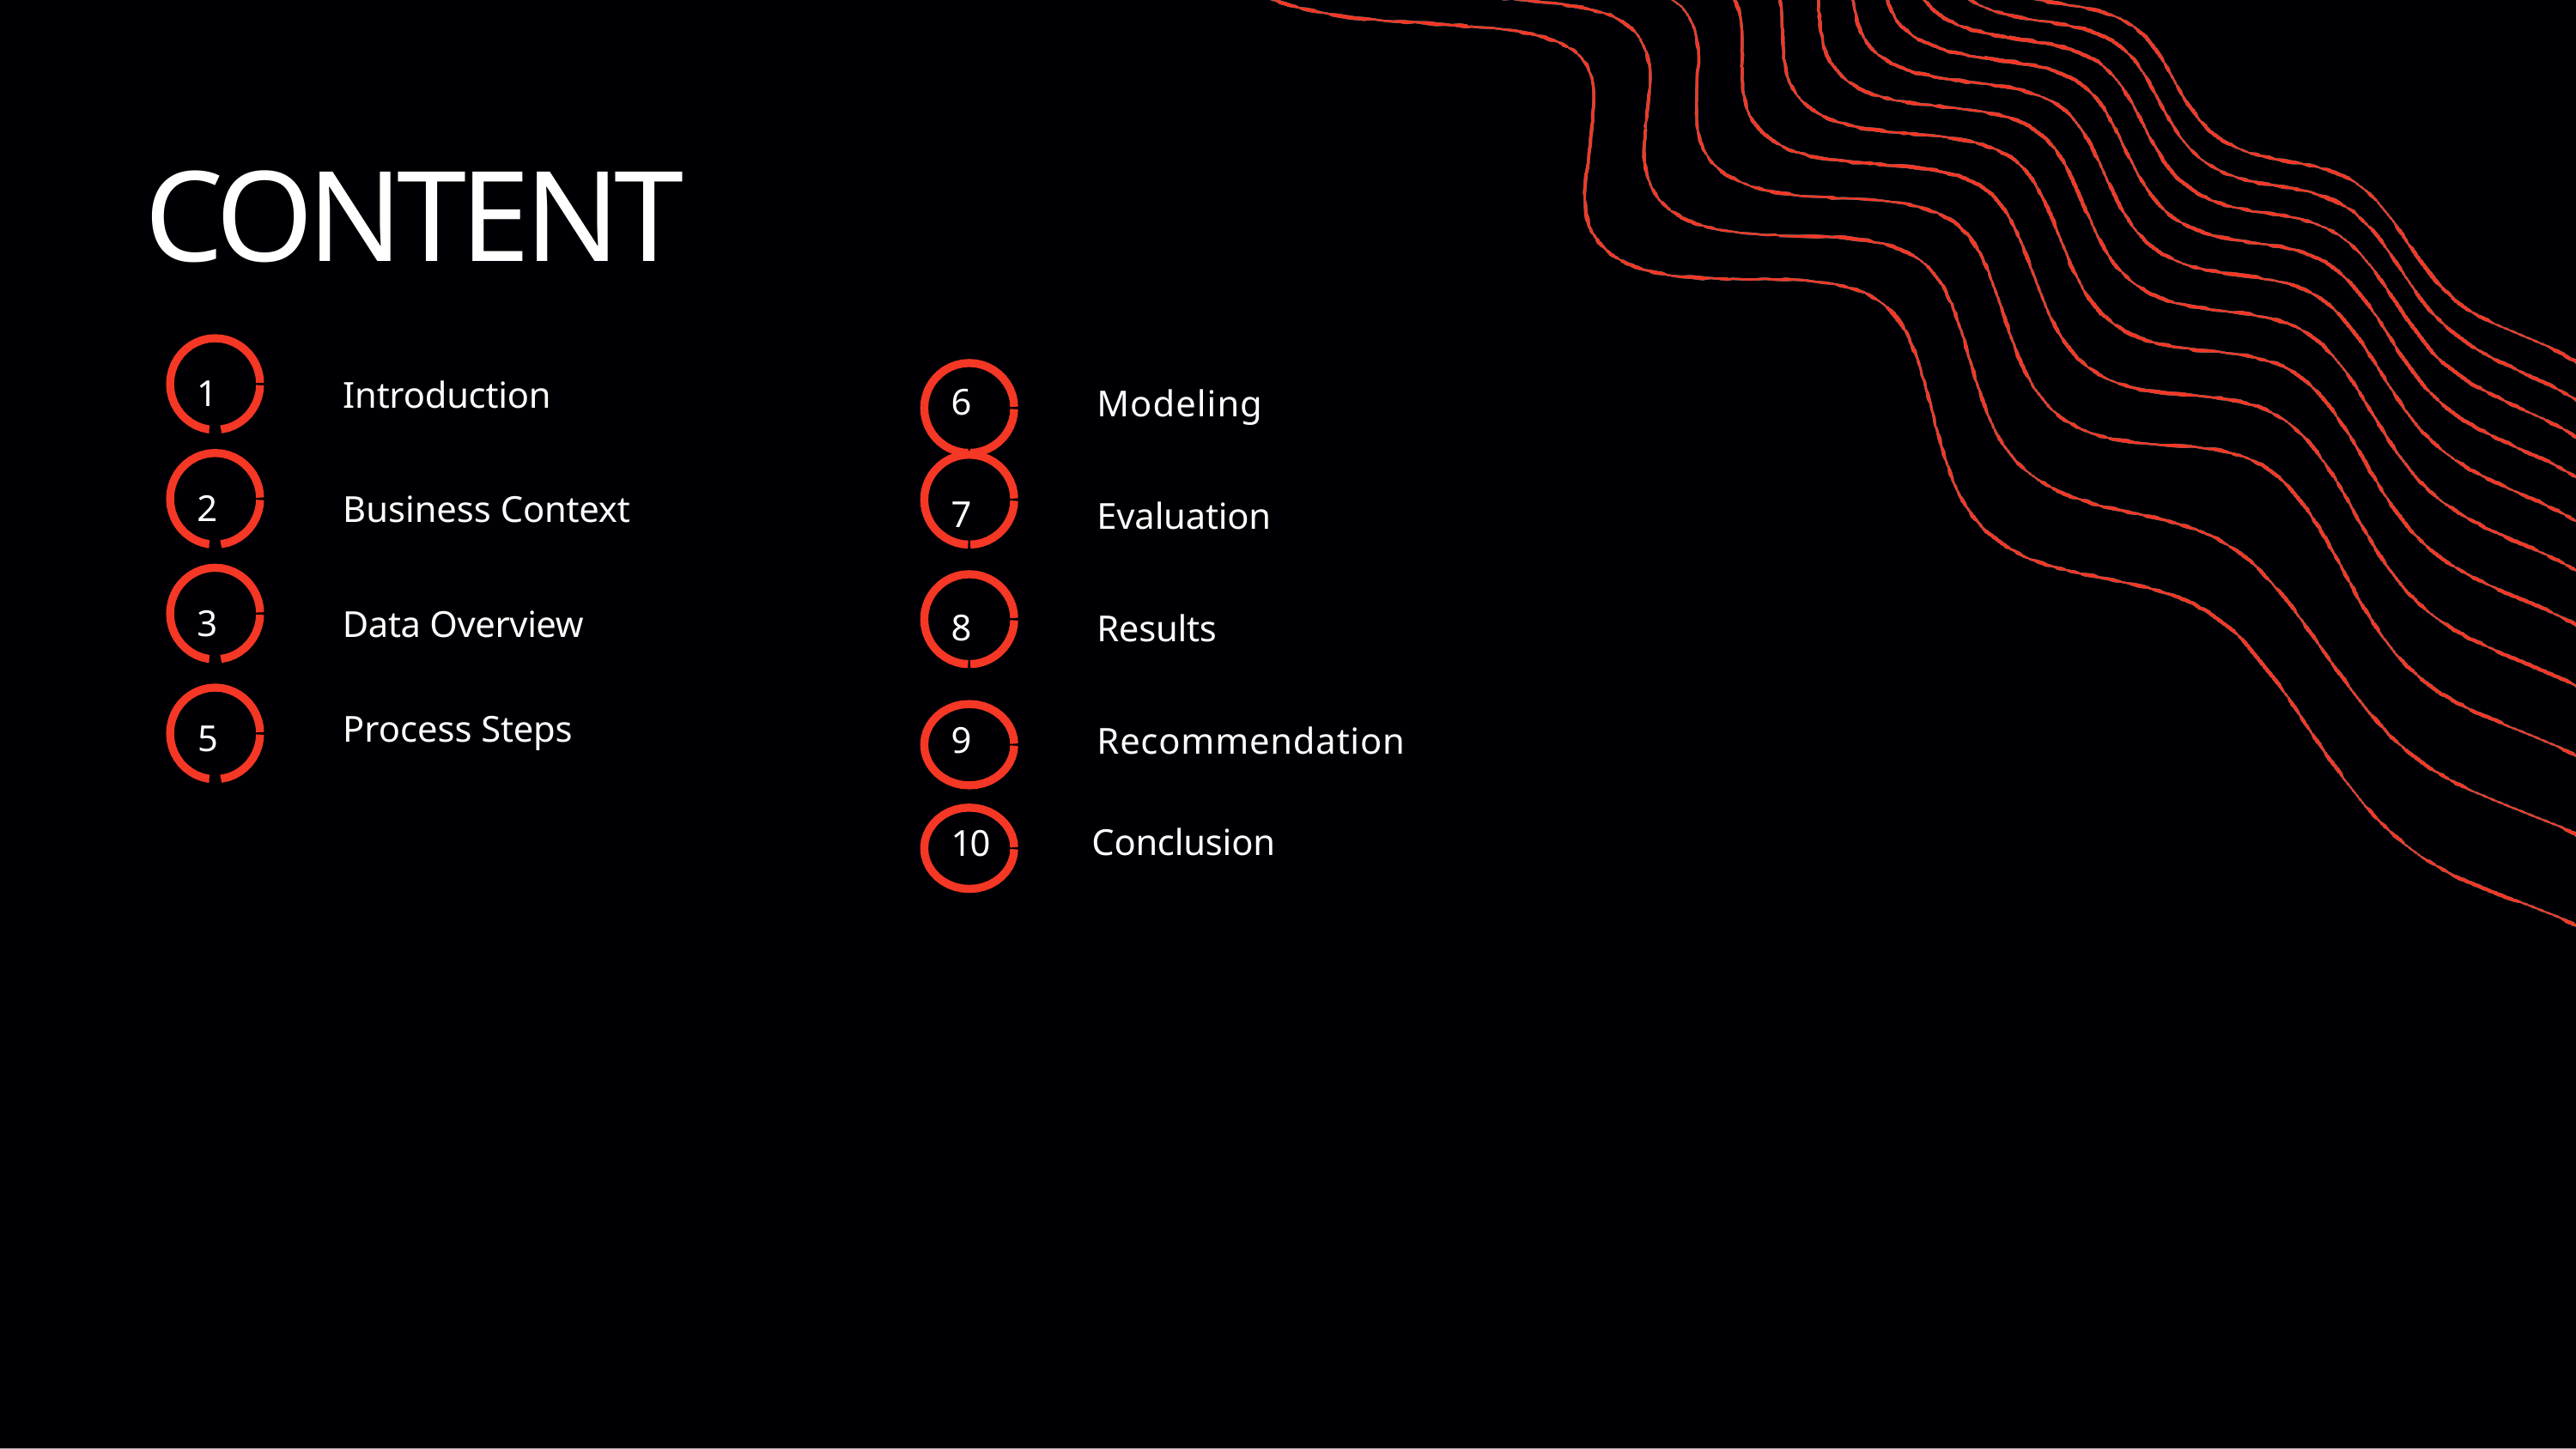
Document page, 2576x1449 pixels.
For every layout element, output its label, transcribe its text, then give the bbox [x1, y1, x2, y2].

text_box [924, 704, 1015, 785]
text_box Conclusion [1090, 817, 1265, 863]
text_box Evaluation [1095, 491, 1265, 537]
text_box 8 [949, 603, 978, 648]
picture [1269, 0, 2576, 927]
text_box [924, 807, 1015, 889]
text_box 10 [949, 818, 997, 864]
text_box Data Overview [340, 599, 730, 689]
text_box Results [1095, 603, 1230, 649]
text_box [170, 452, 260, 544]
text_box Introduction [341, 379, 570, 415]
text_box [170, 688, 260, 779]
text_box Business Context [341, 485, 655, 530]
text_box [924, 573, 1015, 664]
text_box Process Steps [341, 704, 593, 749]
text_box Modeling [1095, 379, 1265, 424]
text_box [170, 379, 260, 430]
text_box Recommendation [1095, 717, 1265, 762]
text_box [170, 567, 260, 659]
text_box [920, 358, 1018, 549]
title CONTENT [50, 59, 1265, 379]
